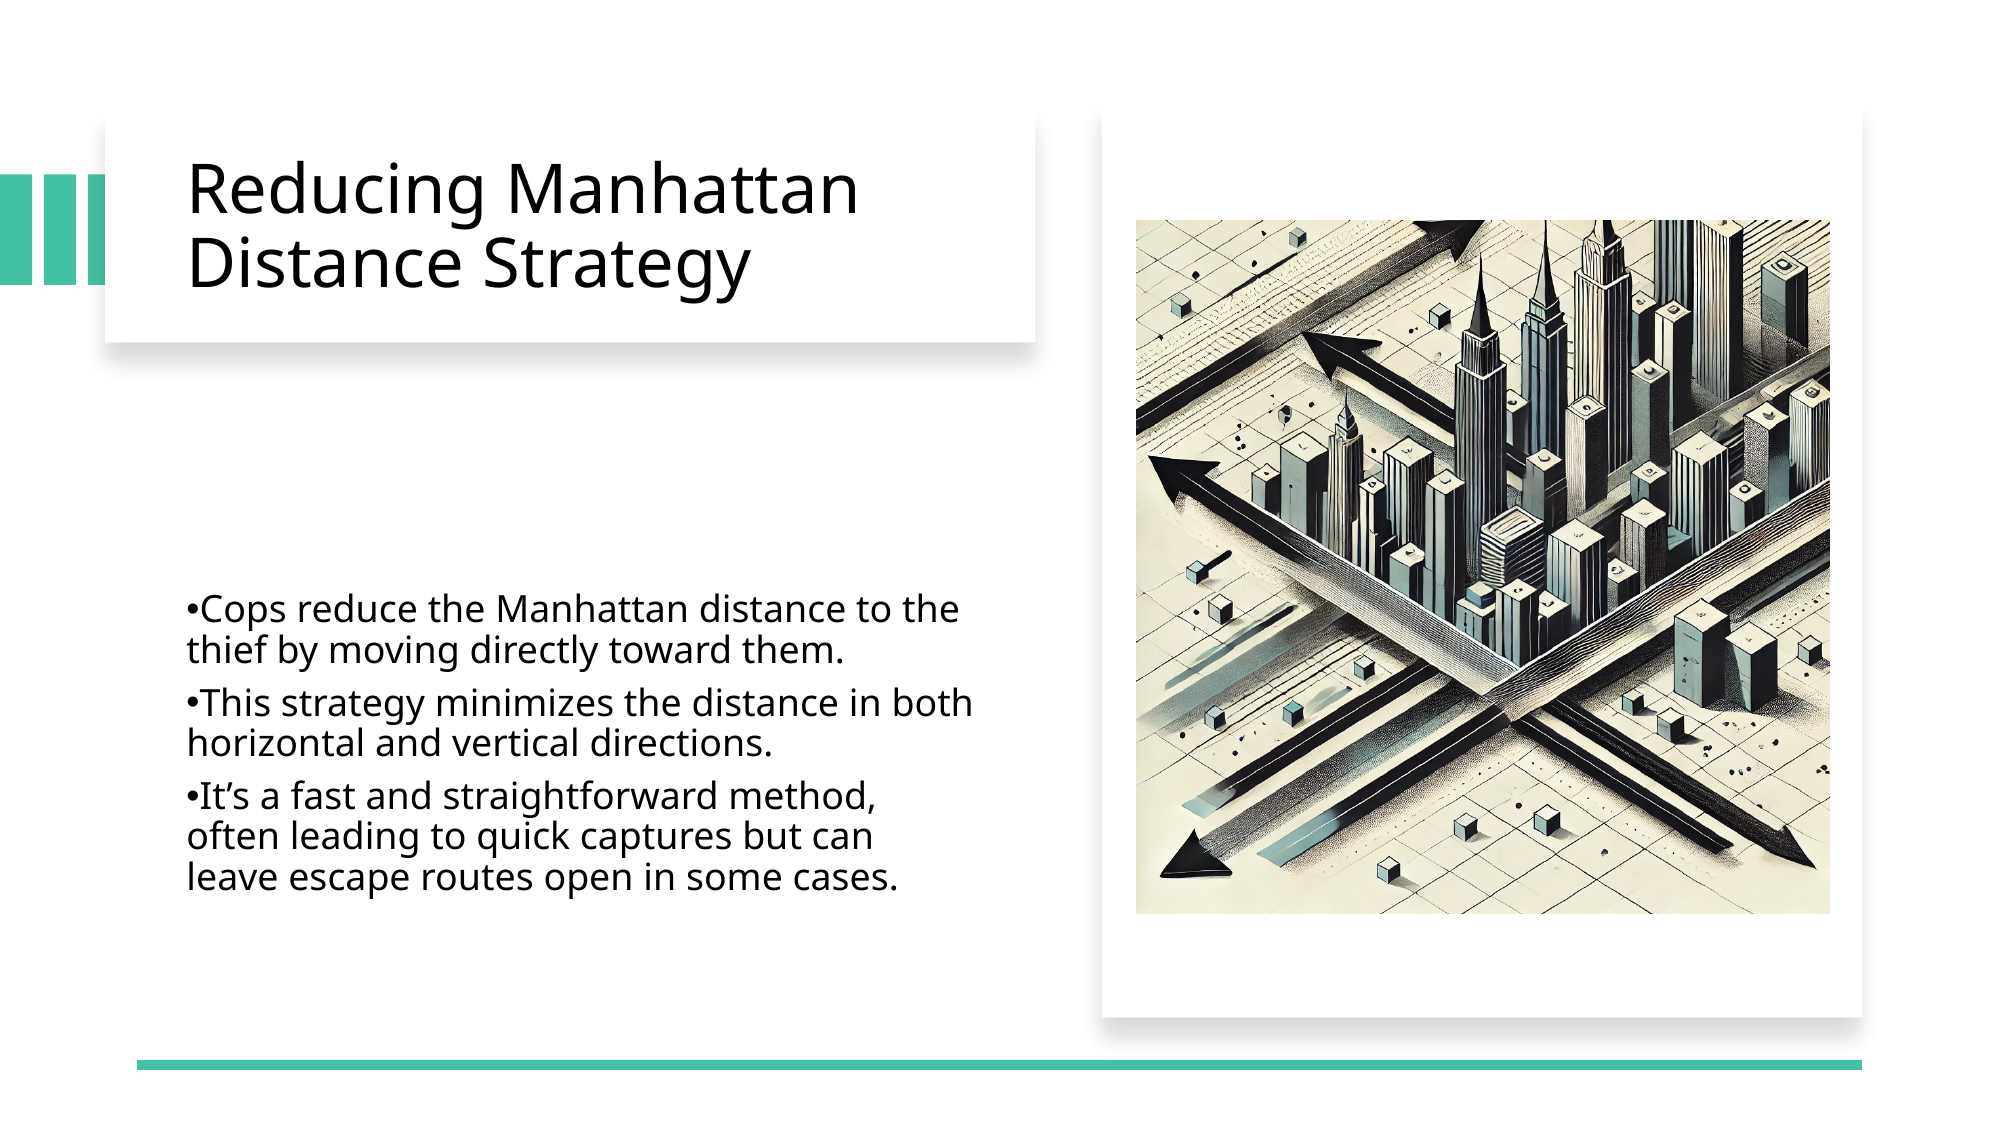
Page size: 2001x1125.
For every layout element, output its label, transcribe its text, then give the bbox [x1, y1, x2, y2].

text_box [0, 173, 121, 286]
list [1136, 220, 1831, 915]
text_box [0, 0, 2000, 1125]
text_box [103, 106, 1037, 344]
text_box [1100, 98, 1864, 1019]
title Reducing Manhattan Distance Strategy [171, 143, 1000, 314]
list Cops reduce the Manhattan distance to the thief by moving directly toward them. This strategy minimizes the distance in both horizontal and vertical directions. It’s a fast and straightforward method, often leading to quick captures but can leave escape routes open in some cases. [171, 414, 991, 1018]
